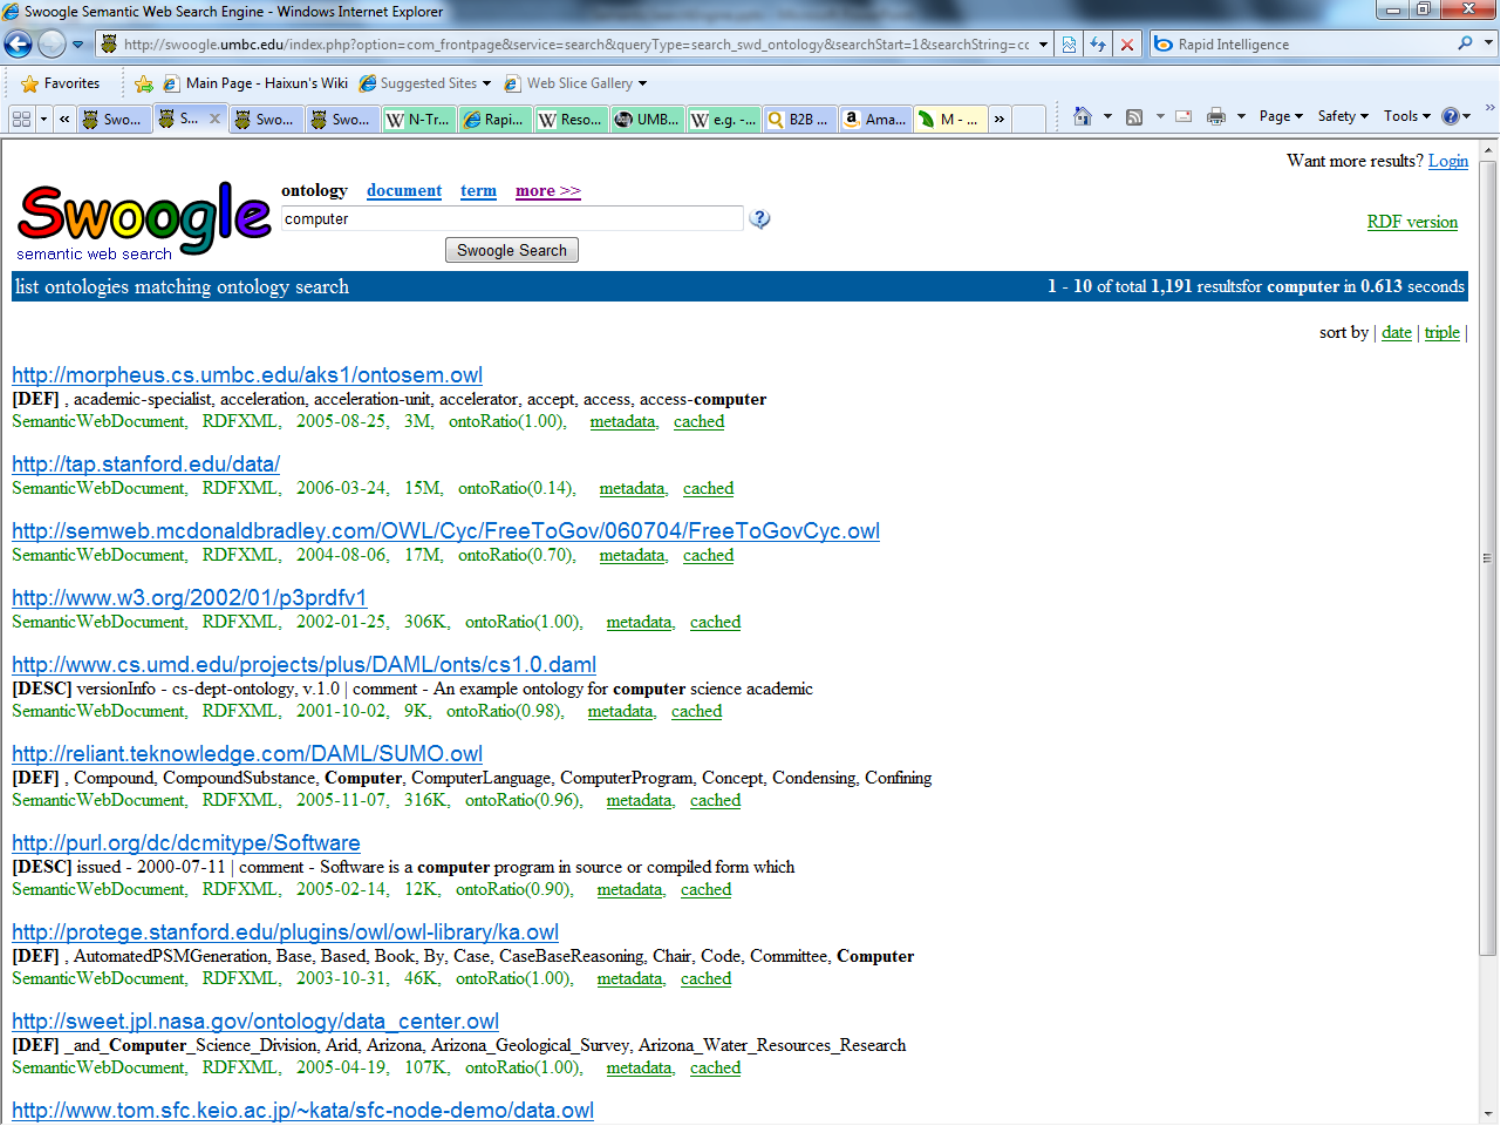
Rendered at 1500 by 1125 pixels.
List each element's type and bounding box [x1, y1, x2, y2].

list [0, 0, 1500, 1125]
